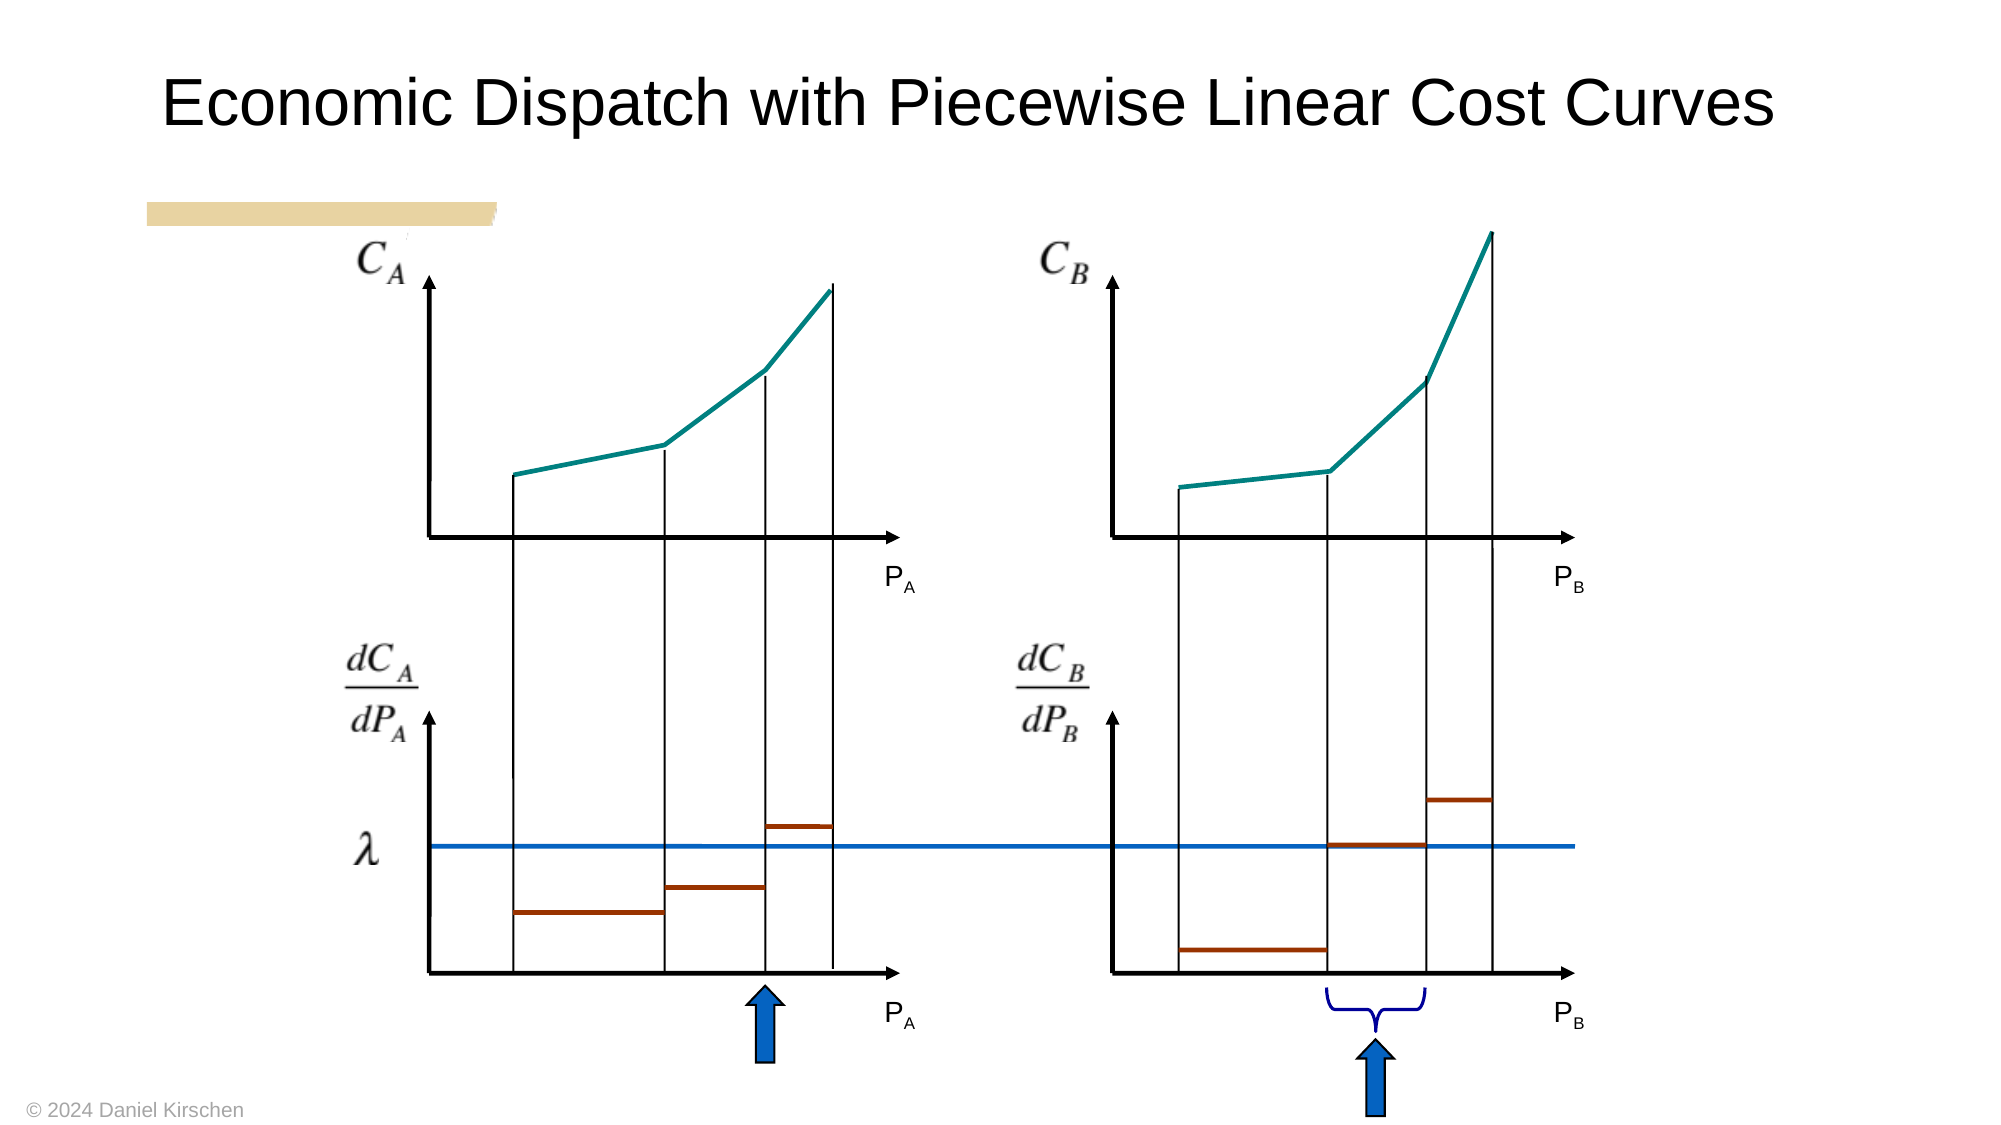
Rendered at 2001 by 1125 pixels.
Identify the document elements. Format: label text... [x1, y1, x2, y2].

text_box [1037, 237, 1092, 284]
text_box [1178, 232, 1492, 488]
text_box [1493, 967, 1576, 980]
text_box [514, 290, 831, 475]
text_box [353, 237, 409, 284]
list Economic Dispatch with Piecewise Linear Cost Curves [146, 60, 1904, 169]
text_box [1106, 710, 1119, 826]
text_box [341, 637, 419, 742]
text_box [423, 274, 436, 538]
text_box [349, 828, 1576, 865]
text_box [1493, 531, 1576, 544]
text_box [833, 531, 901, 544]
text_box PA [869, 549, 931, 605]
text_box [424, 710, 436, 826]
text_box PB [1539, 549, 1600, 605]
text_box [766, 967, 901, 980]
text_box [746, 985, 784, 1063]
text_box PB [1539, 985, 1600, 1041]
text_box [1357, 1039, 1394, 1117]
text_box [1106, 274, 1119, 538]
text_box PA [869, 985, 931, 1041]
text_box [1012, 637, 1090, 742]
text_box [1326, 987, 1426, 1032]
